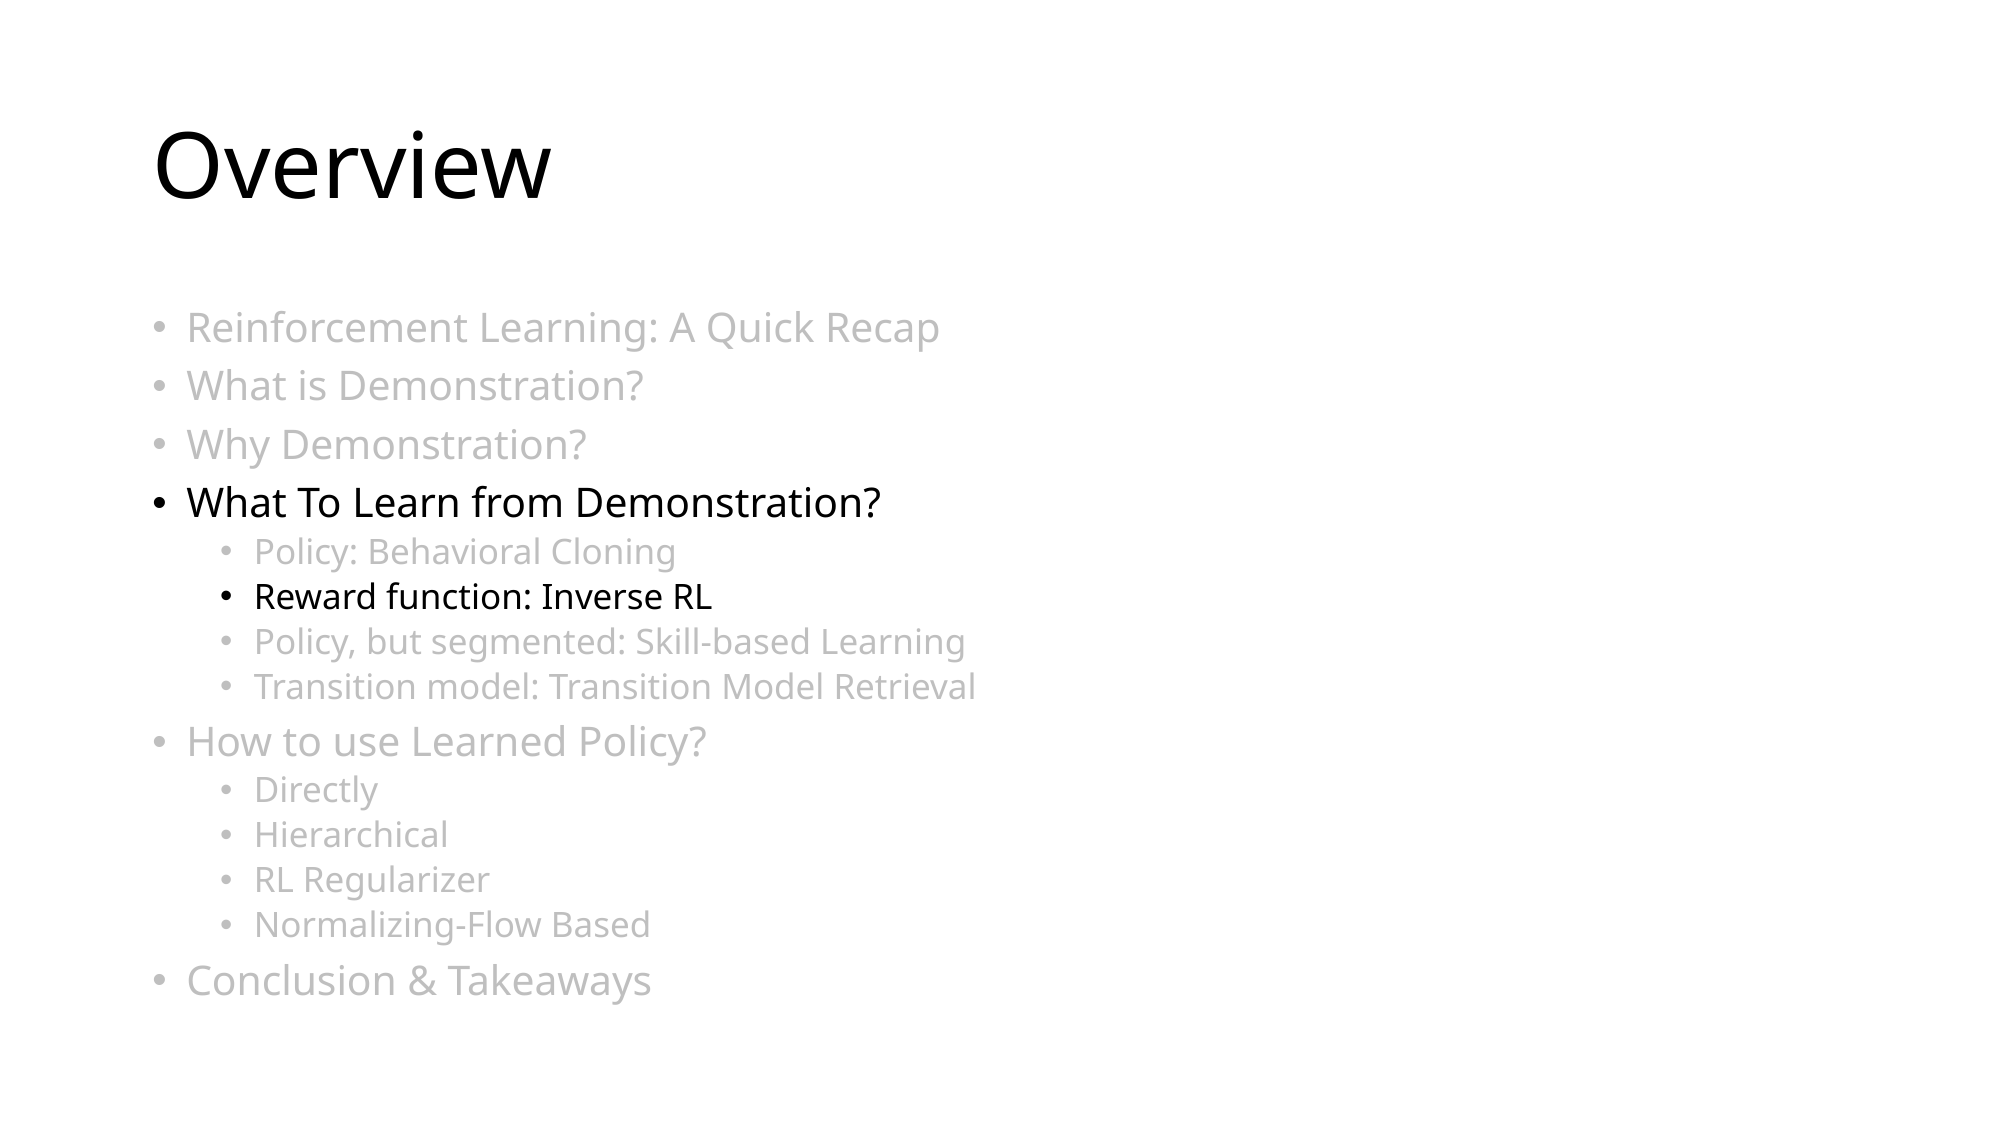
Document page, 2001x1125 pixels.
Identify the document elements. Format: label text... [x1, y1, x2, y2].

title Overview [137, 59, 1863, 278]
list Reinforcement Learning: A Quick Recap What is Demonstration? Why Demonstration? What To Learn from Demonstration? Policy: Behavioral Cloning Reward function: Inverse RL Policy, but segmented: Skill-based Learning Transition model: Transition Model Retrieval How to use Learned Policy? Directly Hierarchical RL Regularizer Normalizing-Flow Based Conclusion & Takeaways [137, 299, 1863, 1014]
